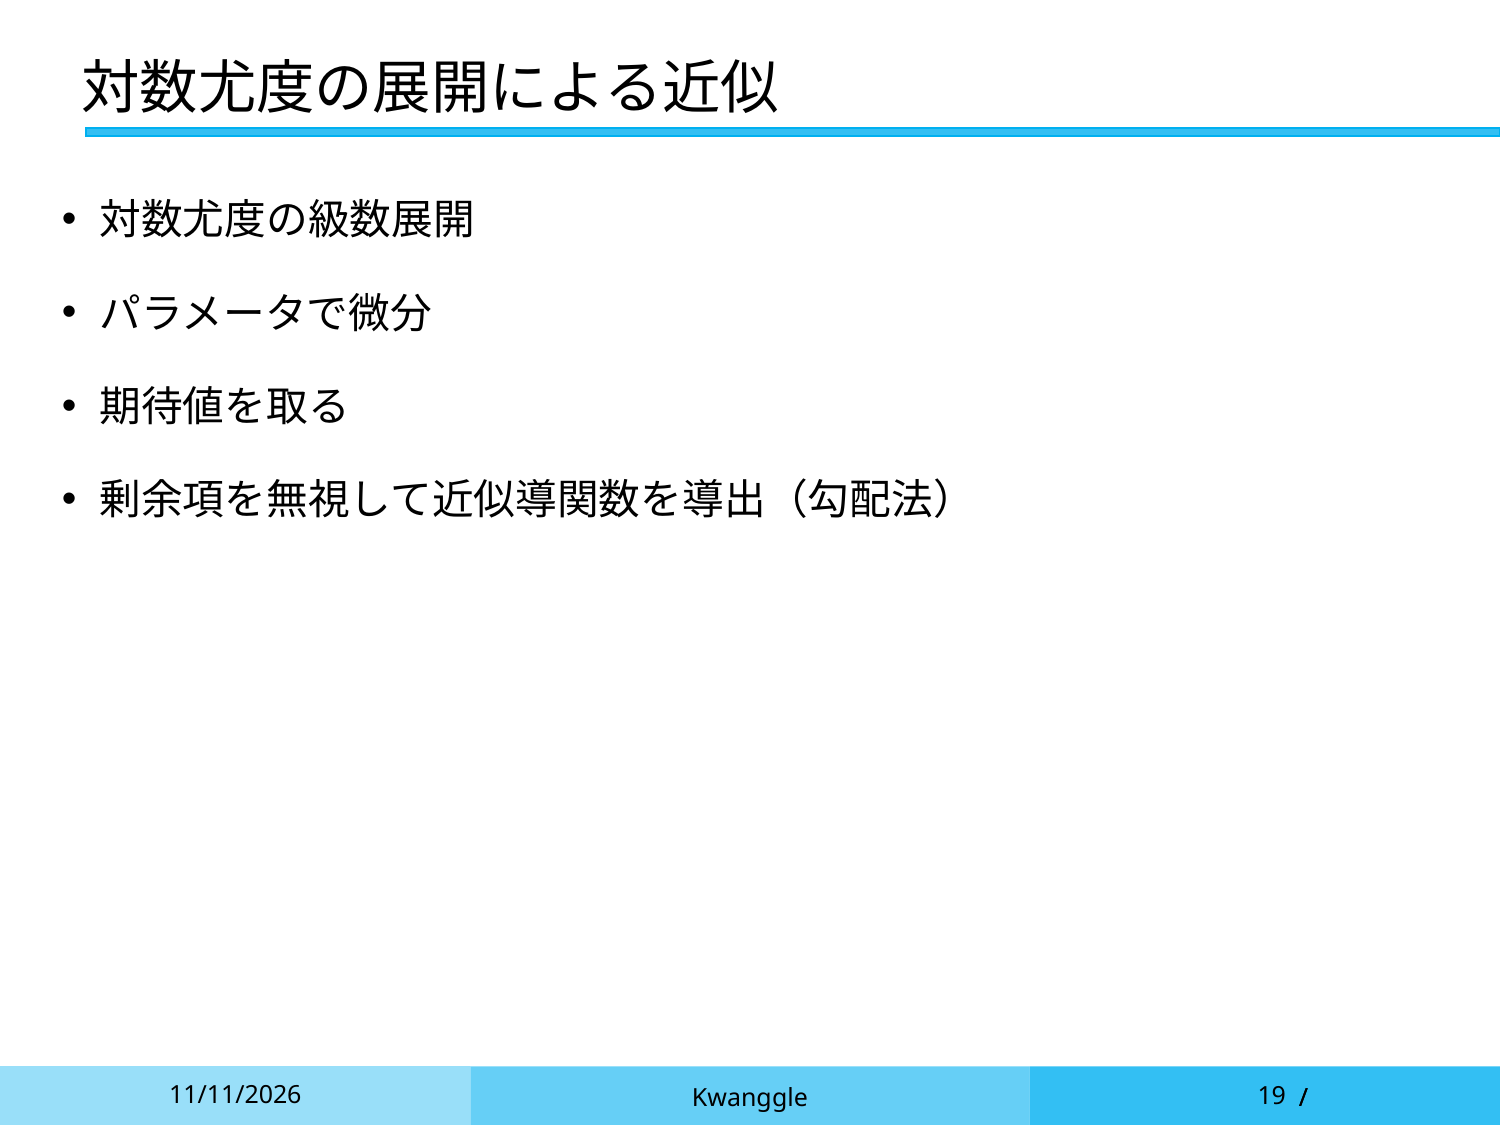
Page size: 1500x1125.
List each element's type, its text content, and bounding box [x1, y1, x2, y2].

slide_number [66, 1065, 405, 1125]
slide_number 19 [1228, 1066, 1302, 1125]
title 対数尤度の展開による近似 [66, 23, 1361, 155]
list 対数尤度の級数展開 パラメータで微分 期待値を取る 剰余項を無視して近似導関数を導出（勾配法） [46, 163, 1462, 1021]
footer Kwanggle [496, 1066, 1004, 1125]
